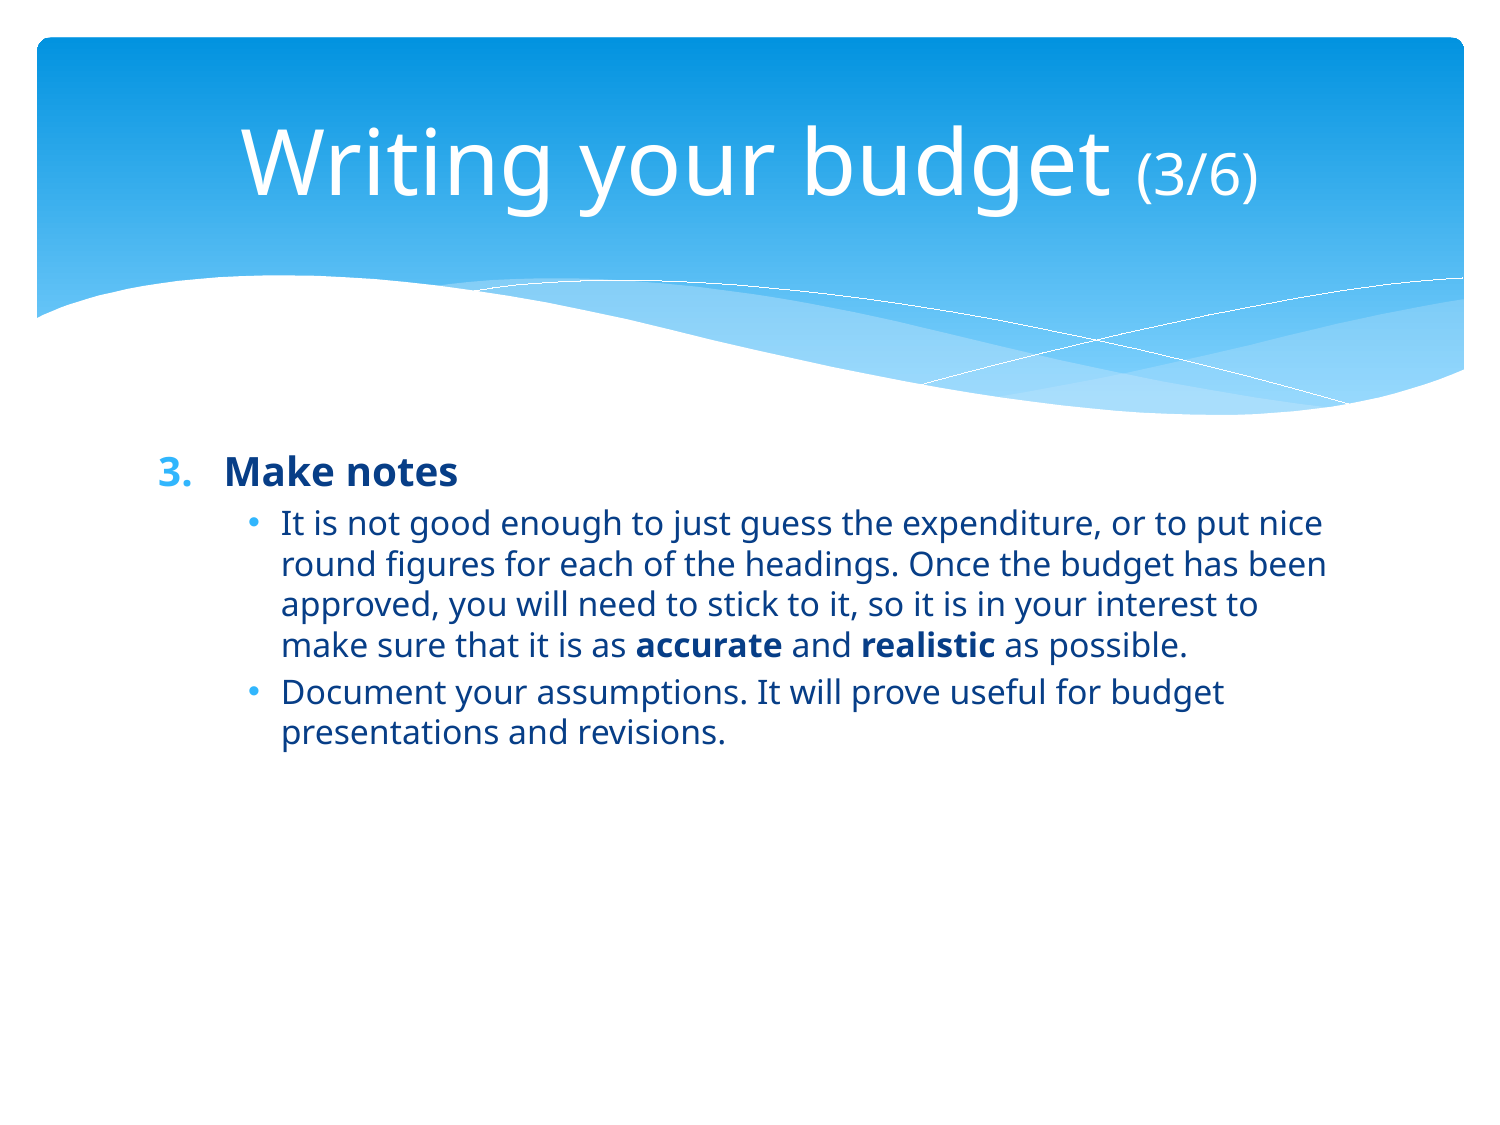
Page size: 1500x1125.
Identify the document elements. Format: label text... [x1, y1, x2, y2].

title Writing your budget (3/6) [75, 55, 1425, 261]
list Make notes It is not good enough to just guess the expenditure, or to put nice round figures for each of the headings. Once the budget has been approved, you will need to stick to it, so it is in your interest to make sure that it is as accurate and realistic as possible. Document your assumptions. It will prove useful for budget presentations and revisions. [143, 438, 1359, 791]
